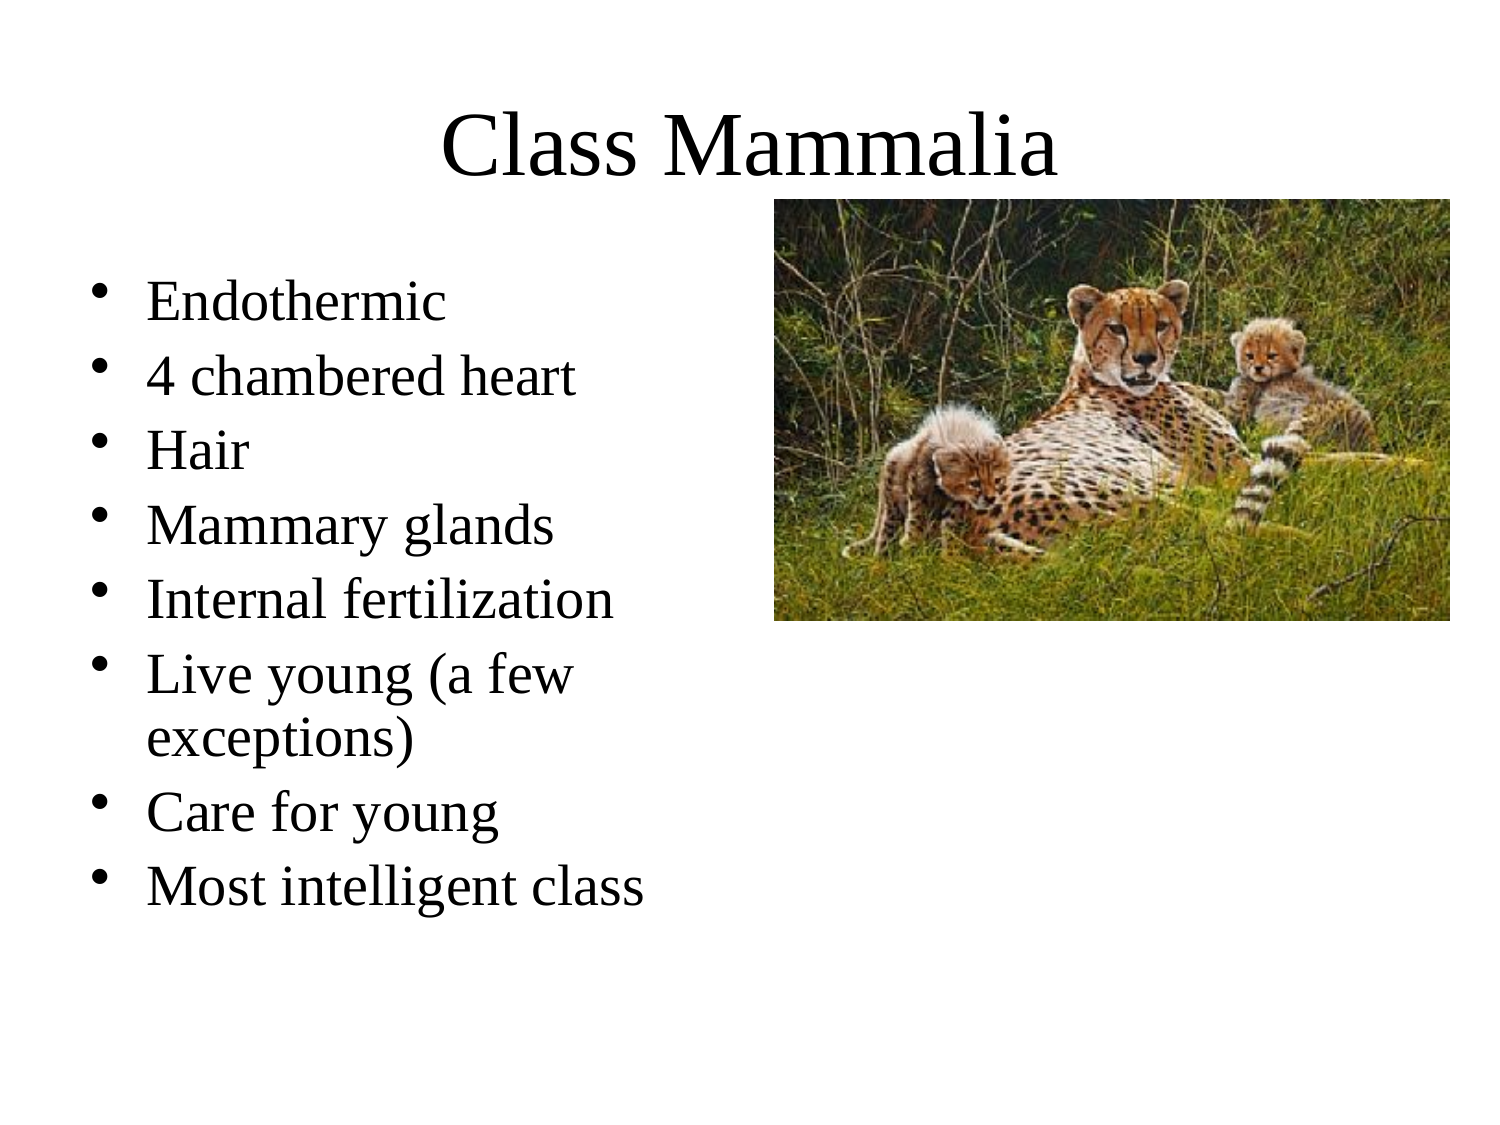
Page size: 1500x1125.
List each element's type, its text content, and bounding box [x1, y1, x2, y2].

title Class Mammalia [75, 45, 1425, 233]
list Endothermic 4 chambered heart Hair Mammary glands Internal fertilization Live young (a few exceptions) Care for young Most intelligent class [75, 262, 738, 1005]
picture [774, 199, 1451, 621]
